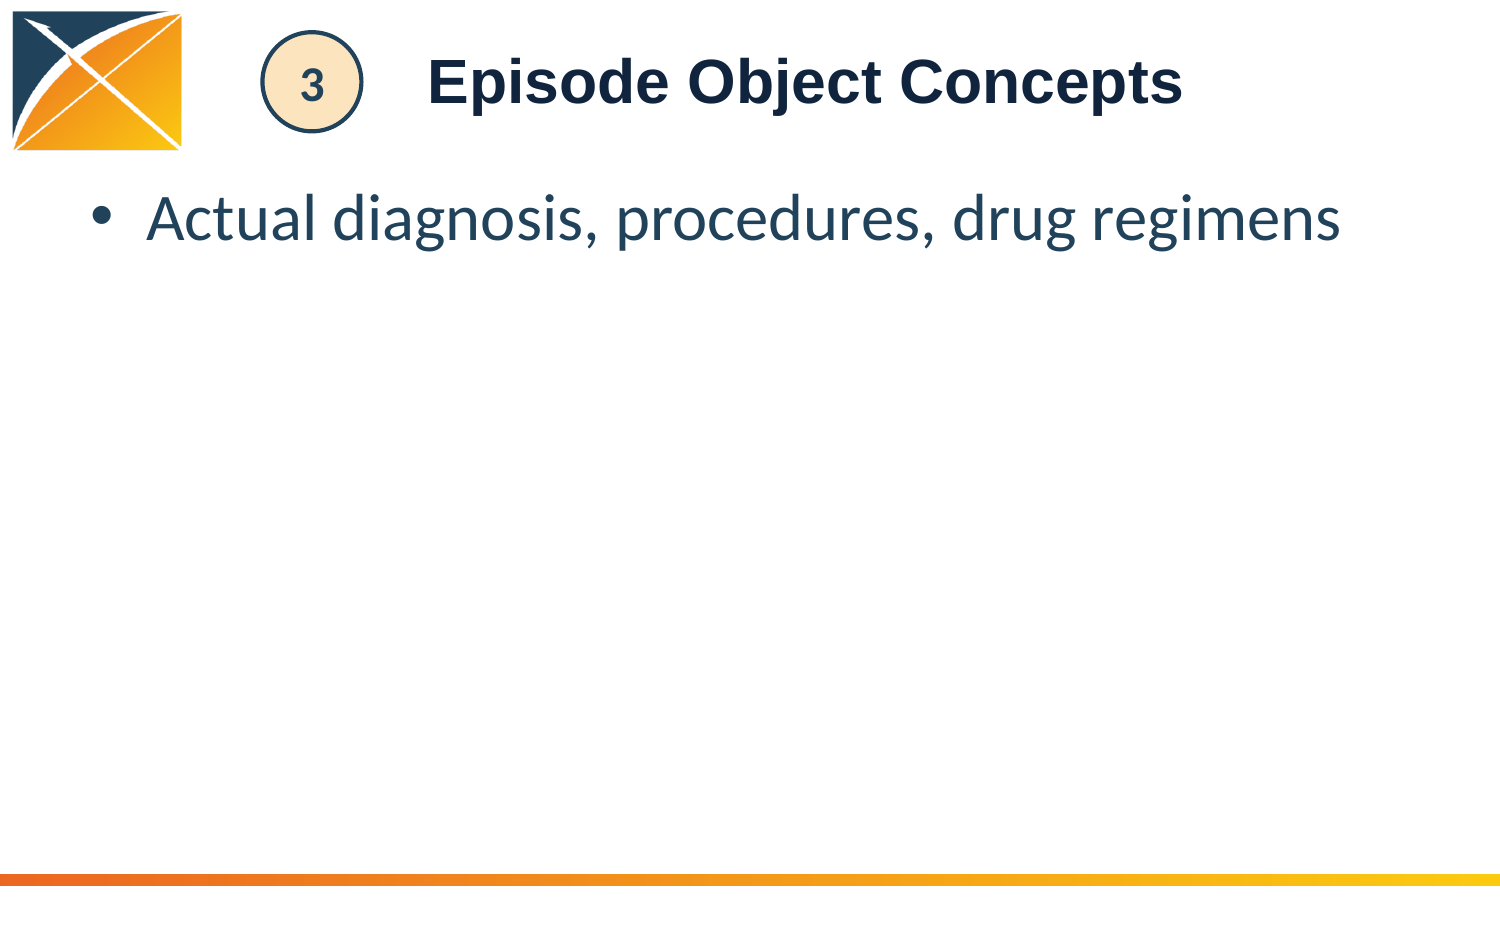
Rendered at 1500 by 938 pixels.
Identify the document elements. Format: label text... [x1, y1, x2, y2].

title Episode Object Concepts [187, 20, 1425, 136]
text_box 3 [260, 30, 364, 134]
picture [0, 0, 206, 167]
list Actual diagnosis, procedures, drug regimens [75, 166, 1425, 838]
